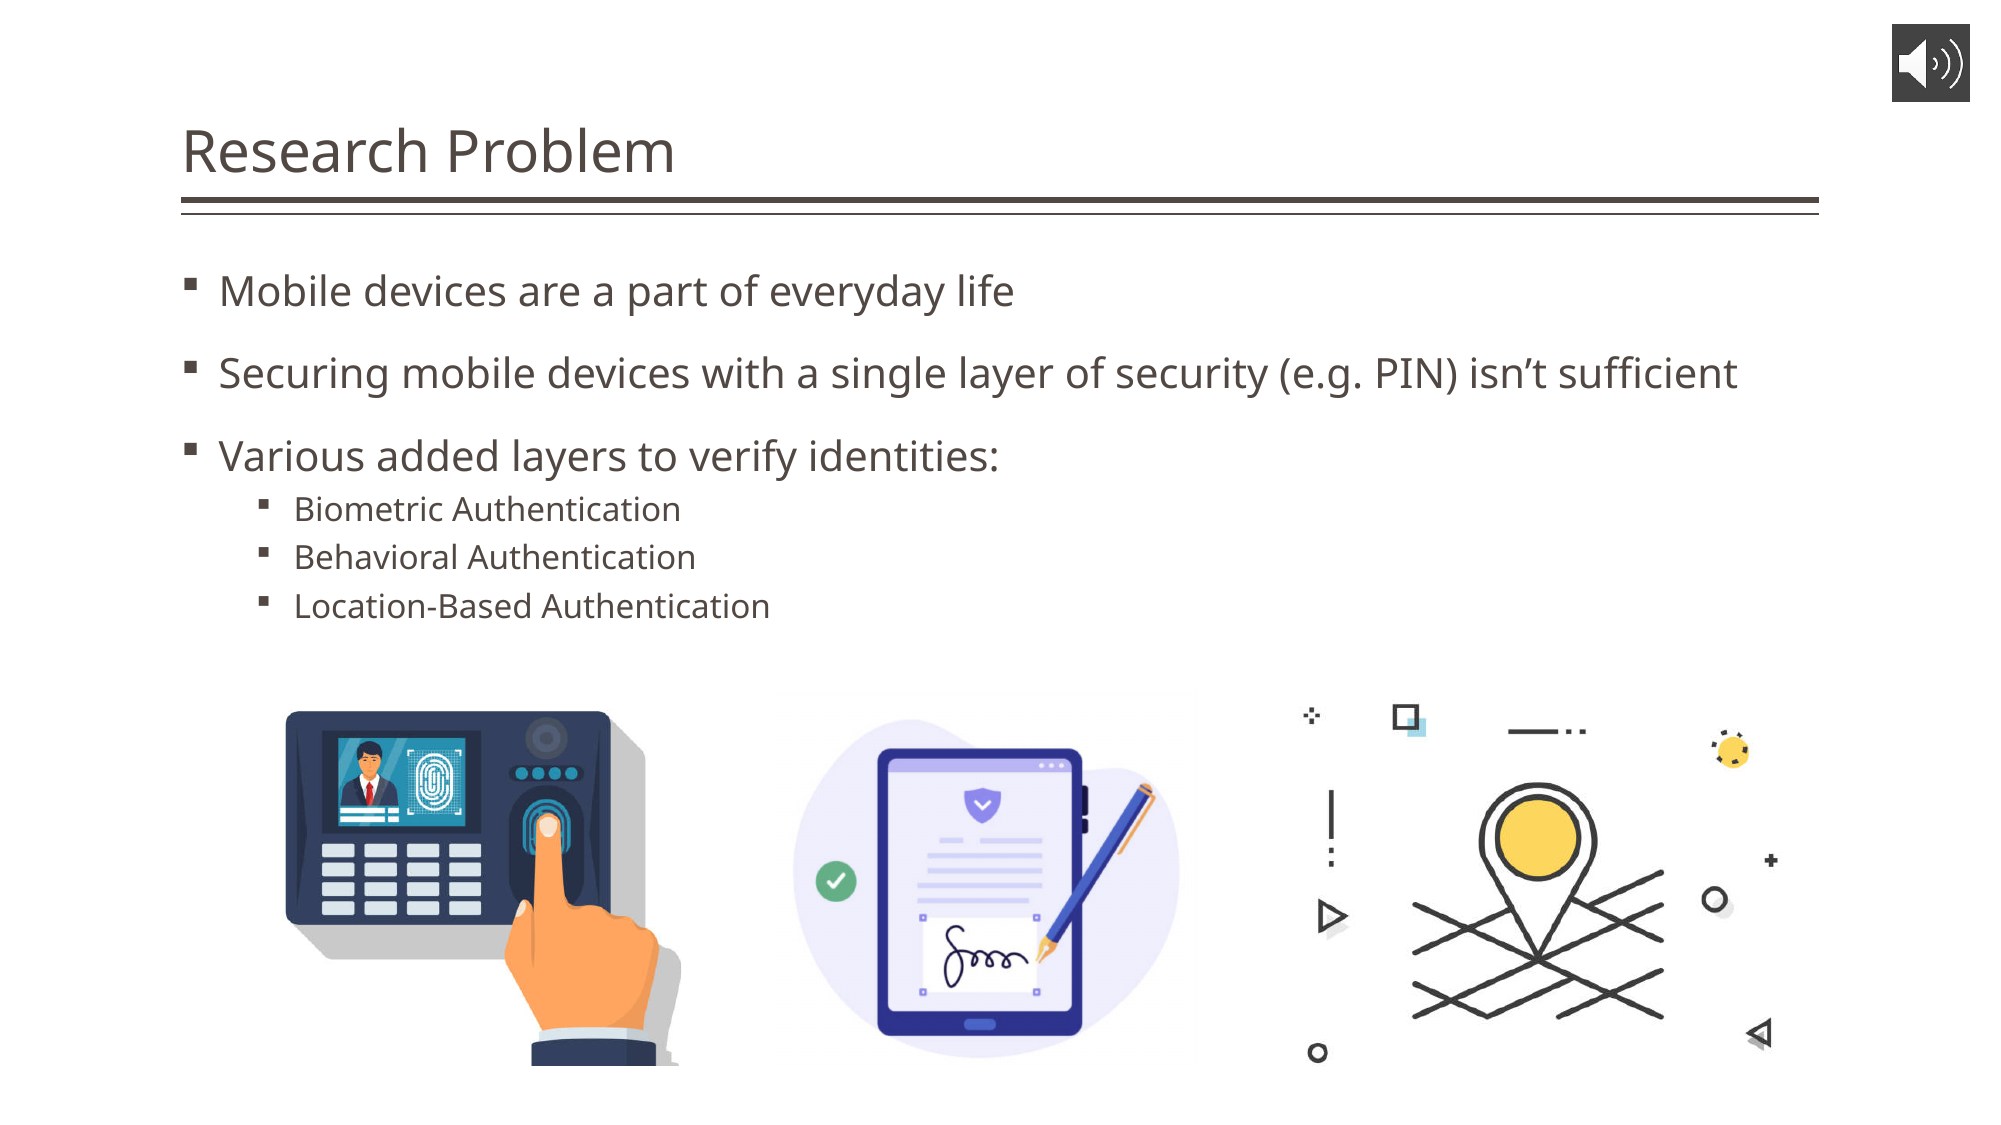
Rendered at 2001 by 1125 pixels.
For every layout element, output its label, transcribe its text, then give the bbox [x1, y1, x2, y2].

picture [1890, 23, 1971, 104]
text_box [207, 689, 1793, 1066]
list Mobile devices are a part of everyday life Securing mobile devices with a single layer of security (e.g. PIN) isn’t sufficient Various added layers to verify identities: Biometric Authentication Behavioral Authentication Location-Based Authentication [181, 262, 1819, 1013]
title Research Problem [181, 12, 1819, 193]
